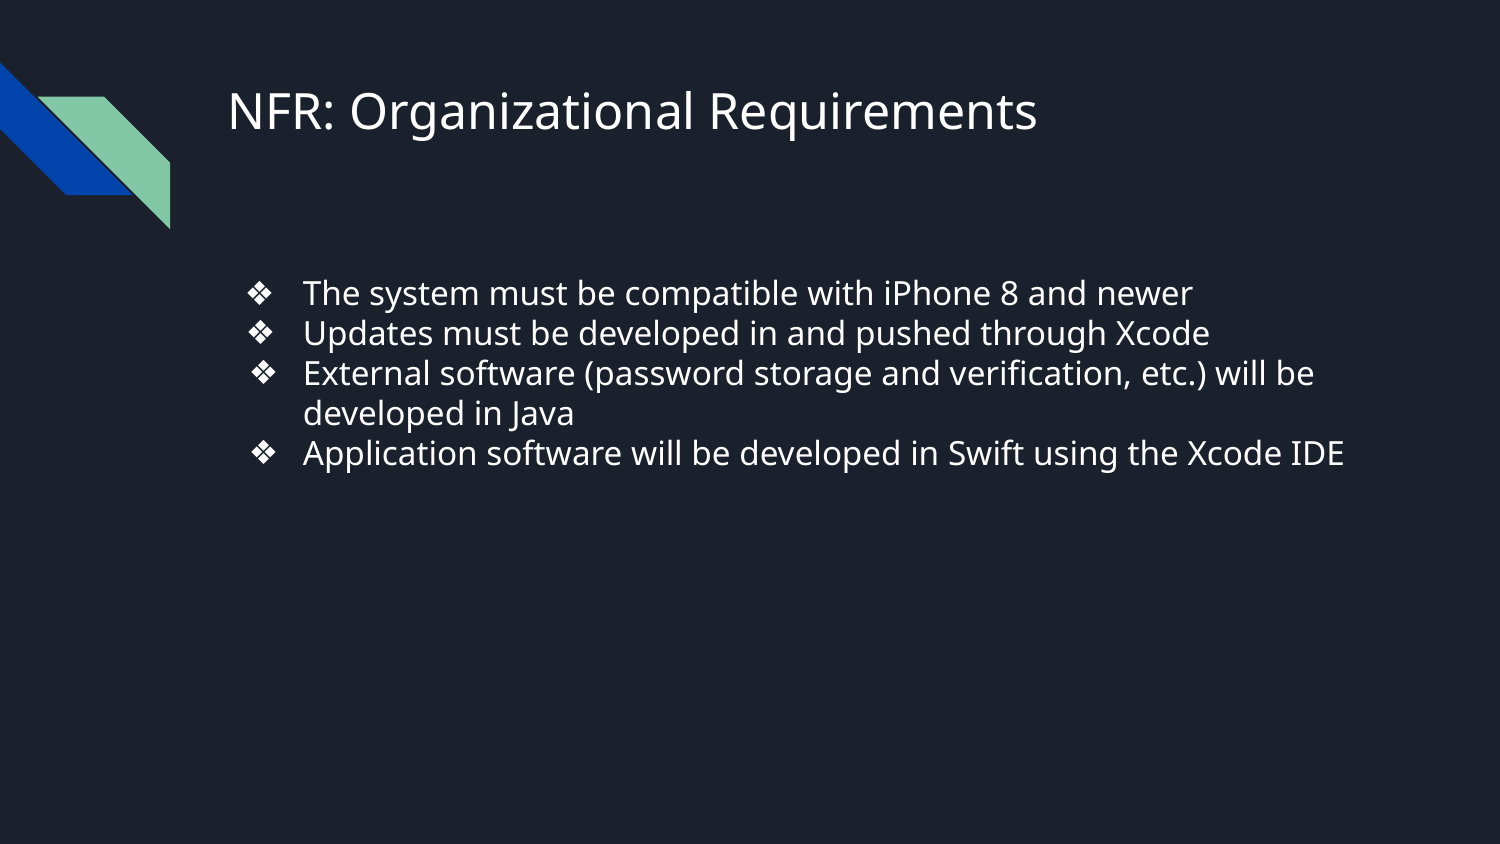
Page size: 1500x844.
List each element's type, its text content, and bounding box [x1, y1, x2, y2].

list The system must be compatible with iPhone 8 and newer Updates must be developed in and pushed through Xcode External software (password storage and verification, etc.) will be developed in Java Application software will be developed in Swift using the Xcode IDE [212, 257, 1368, 735]
title NFR: Organizational Requirements [212, 64, 1368, 215]
